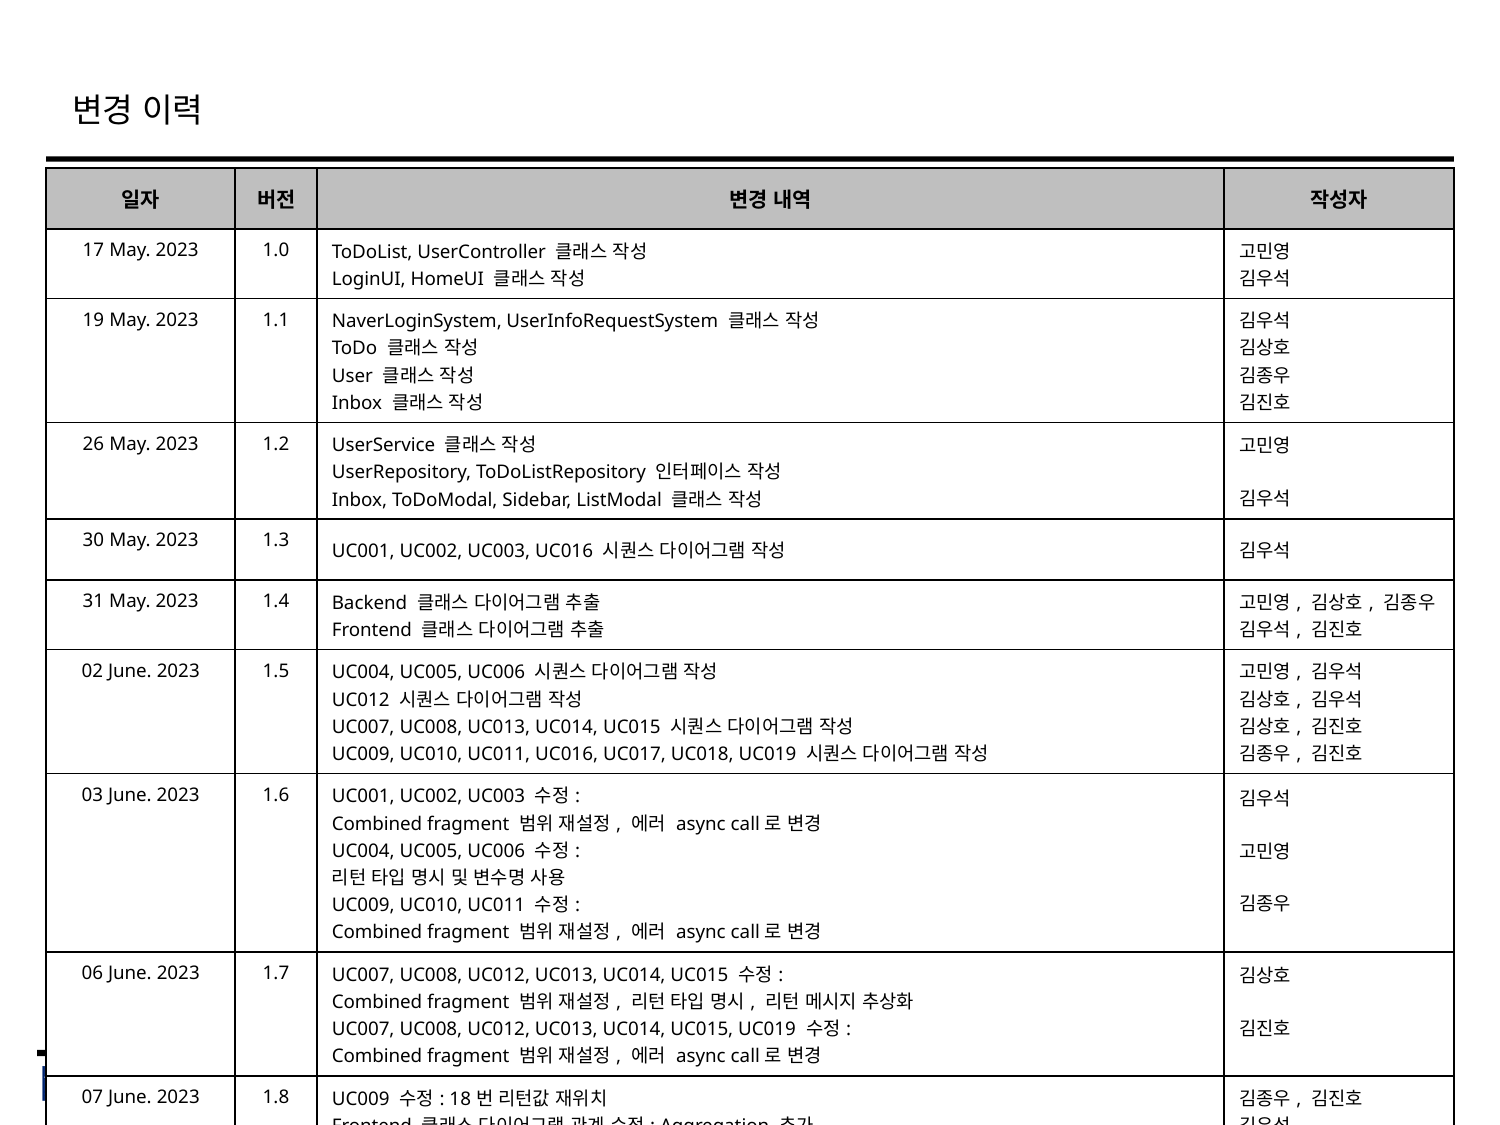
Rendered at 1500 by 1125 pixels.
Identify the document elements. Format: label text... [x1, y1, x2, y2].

table_cell 김우석 고민영 김종우 [1225, 774, 1453, 951]
table_cell 03 June. 2023 [47, 774, 234, 951]
table_cell 고민영 김우석 [1225, 423, 1453, 518]
table_cell 김상호 김진호 [1225, 953, 1453, 1075]
table_cell 고민영, 김상호, 김종우 김우석, 김진호 [1225, 581, 1453, 649]
table_cell 26 May. 2023 [47, 423, 234, 518]
table_cell 김우석 [1225, 520, 1453, 579]
table_cell 1.1 [236, 299, 316, 422]
table_cell 19 May. 2023 [47, 299, 234, 422]
table_cell NaverLoginSystem, UserInfoRequestSystem 클래스 작성 ToDo 클래스 작성 User 클래스 작성 Inbox 클래스 작성 [318, 299, 1223, 422]
table_cell UC007, UC008, UC012, UC013, UC014, UC015 수정: Combined fragment 범위 재설정, 리턴 타입 명시, 리턴 메시지 추상화 UC007, UC008, UC012, UC013, UC014, UC015, UC019 수정: Combined fragment 범위 재설정, 에러 async call로 변경 [318, 953, 1223, 1075]
table_header 버전 [236, 169, 316, 228]
table_cell Backend 클래스 다이어그램 추출 Frontend 클래스 다이어그램 추출 [318, 581, 1223, 649]
table_cell 1.4 [236, 581, 316, 649]
table_cell UC001, UC002, UC003 수정: Combined fragment 범위 재설정, 에러 async call로 변경 UC004, UC005, UC006 수정: 리턴 타입 명시 및 변수명 사용 UC009, UC010, UC011 수정: Combined fragment 범위 재설정, 에러 async call로 변경 [318, 774, 1223, 951]
table_cell 02 June. 2023 [47, 650, 234, 773]
table_cell 1.7 [236, 953, 316, 1075]
title 변경 이력 [57, 73, 1190, 149]
table_cell 1.6 [236, 774, 316, 951]
table_cell 김우석 김상호 김종우 김진호 [1225, 299, 1453, 422]
table_cell 1.2 [236, 423, 316, 518]
table_cell 김종우, 김진호 김우석 김상호, 김우석 김종우, 김진호 [1225, 1077, 1453, 1125]
table_cell 1.3 [236, 520, 316, 579]
table_cell 1.5 [236, 650, 316, 773]
table_cell 1.8 [236, 1077, 316, 1125]
table_cell UC004, UC005, UC006 시퀀스 다이어그램 작성 UC012 시퀀스 다이어그램 작성 UC007, UC008, UC013, UC014, UC015 시퀀스 다이어그램 작성 UC009, UC010, UC011, UC016, UC017, UC018, UC019 시퀀스 다이어그램 작성 [318, 650, 1223, 773]
table_cell UC001, UC002, UC003, UC016 시퀀스 다이어그램 작성 [318, 520, 1223, 579]
table_cell ToDoList, UserController 클래스 작성 LoginUI, HomeUI 클래스 작성 [318, 230, 1223, 298]
table_header 일자 [47, 169, 234, 228]
table_cell 고민영, 김우석 김상호, 김우석 김상호, 김진호 김종우, 김진호 [1225, 650, 1453, 773]
table_cell 1.0 [236, 230, 316, 298]
table_header 작성자 [1225, 169, 1453, 228]
table_cell 31 May. 2023 [47, 581, 234, 649]
table_cell 06 June. 2023 [47, 953, 234, 1075]
table_cell UserService 클래스 작성 UserRepository, ToDoListRepository 인터페이스 작성 Inbox, ToDoModal, Sidebar, ListModal 클래스 작성 [318, 423, 1223, 518]
table_cell 17 May. 2023 [47, 230, 234, 298]
table_header 변경 내역 [318, 169, 1223, 228]
table_cell 30 May. 2023 [47, 520, 234, 579]
table_cell 07 June. 2023 [47, 1077, 234, 1125]
table_cell 고민영 김우석 [1225, 230, 1453, 298]
table_cell UC009 수정: 18번 리턴값 재위치 Frontend 클래스 다이어그램 관계 수정: Aggregation 추가 UC012 수정 : Combined fragment 범위 재설정 UC010, 011 수정 : Combined fragment 범위 재설정 [318, 1077, 1223, 1125]
